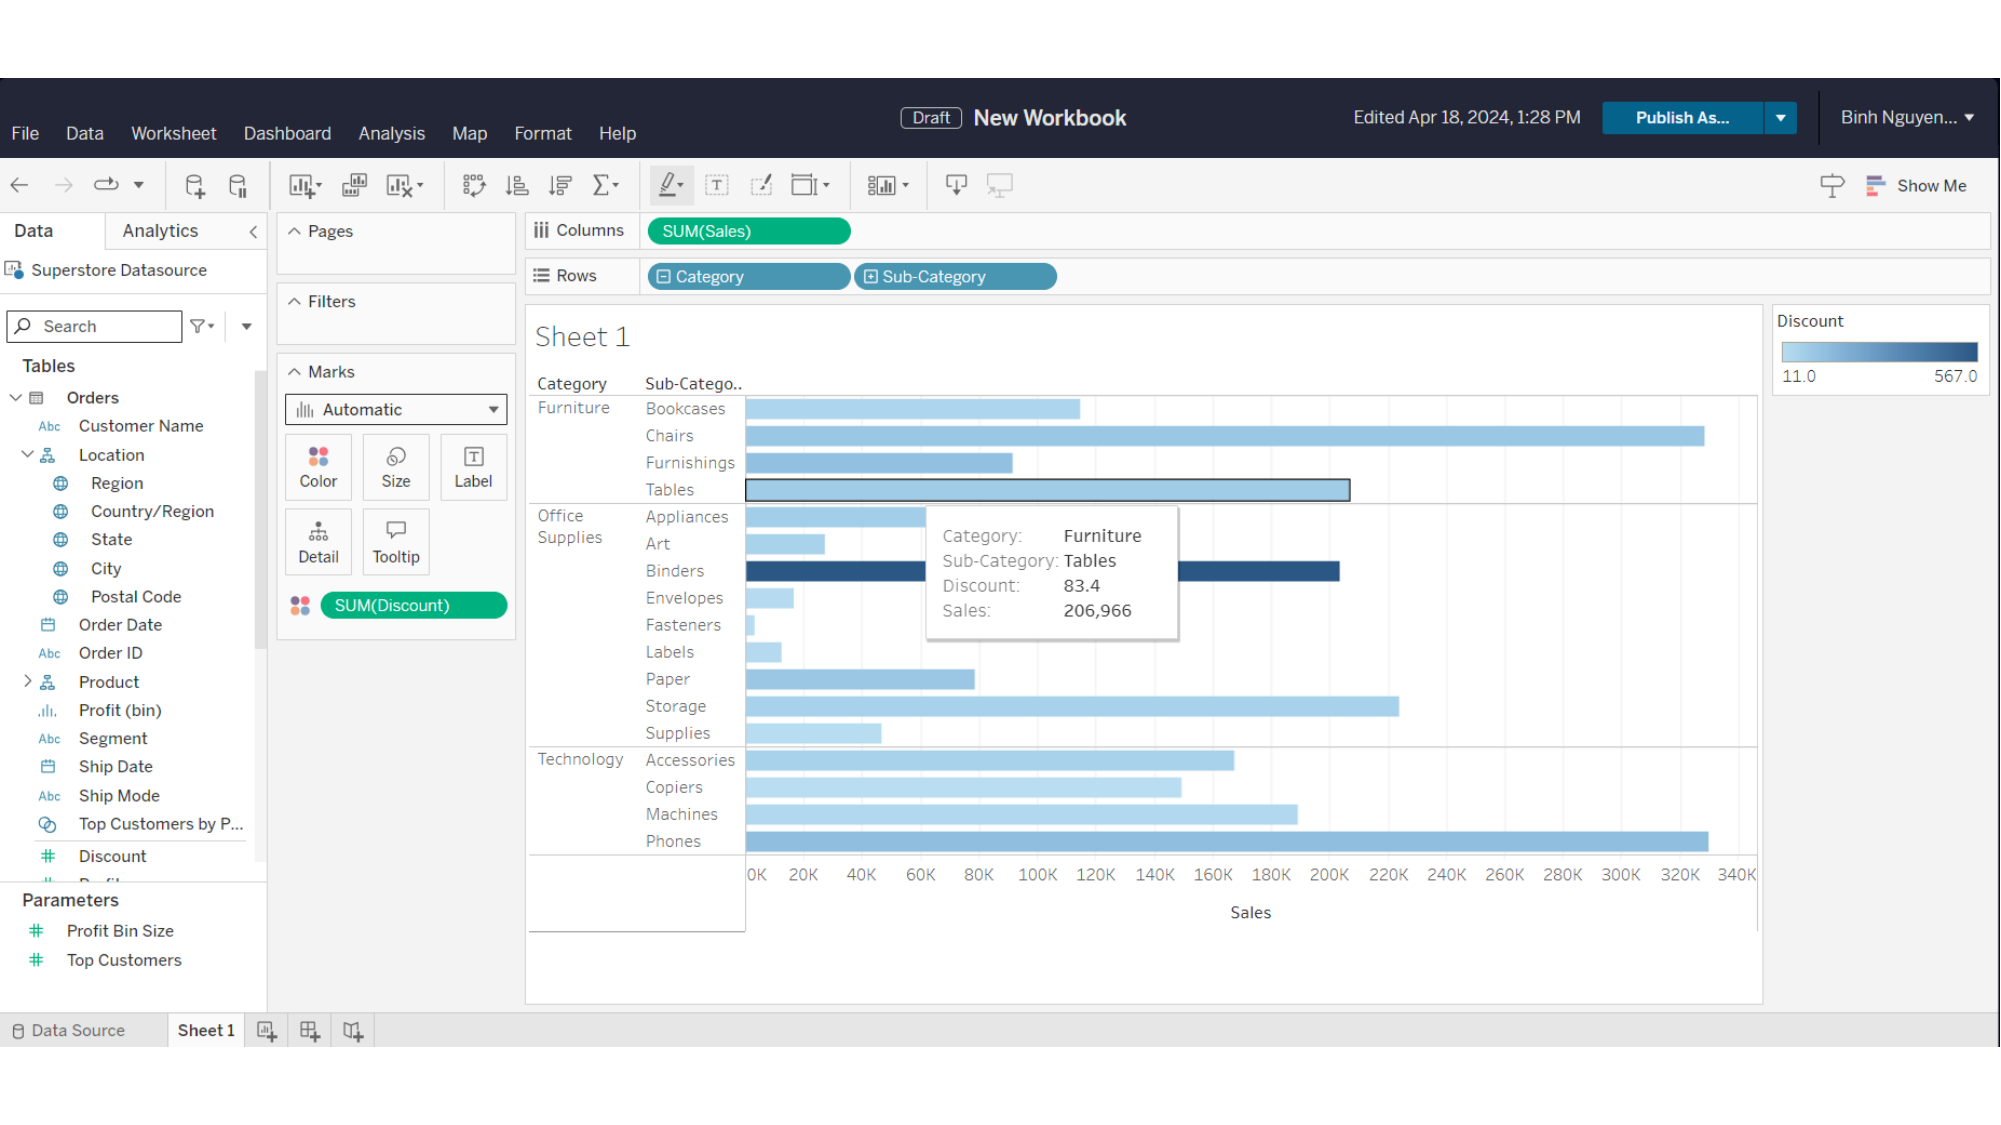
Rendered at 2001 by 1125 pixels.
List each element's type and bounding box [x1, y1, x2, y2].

picture [0, 78, 2000, 1047]
